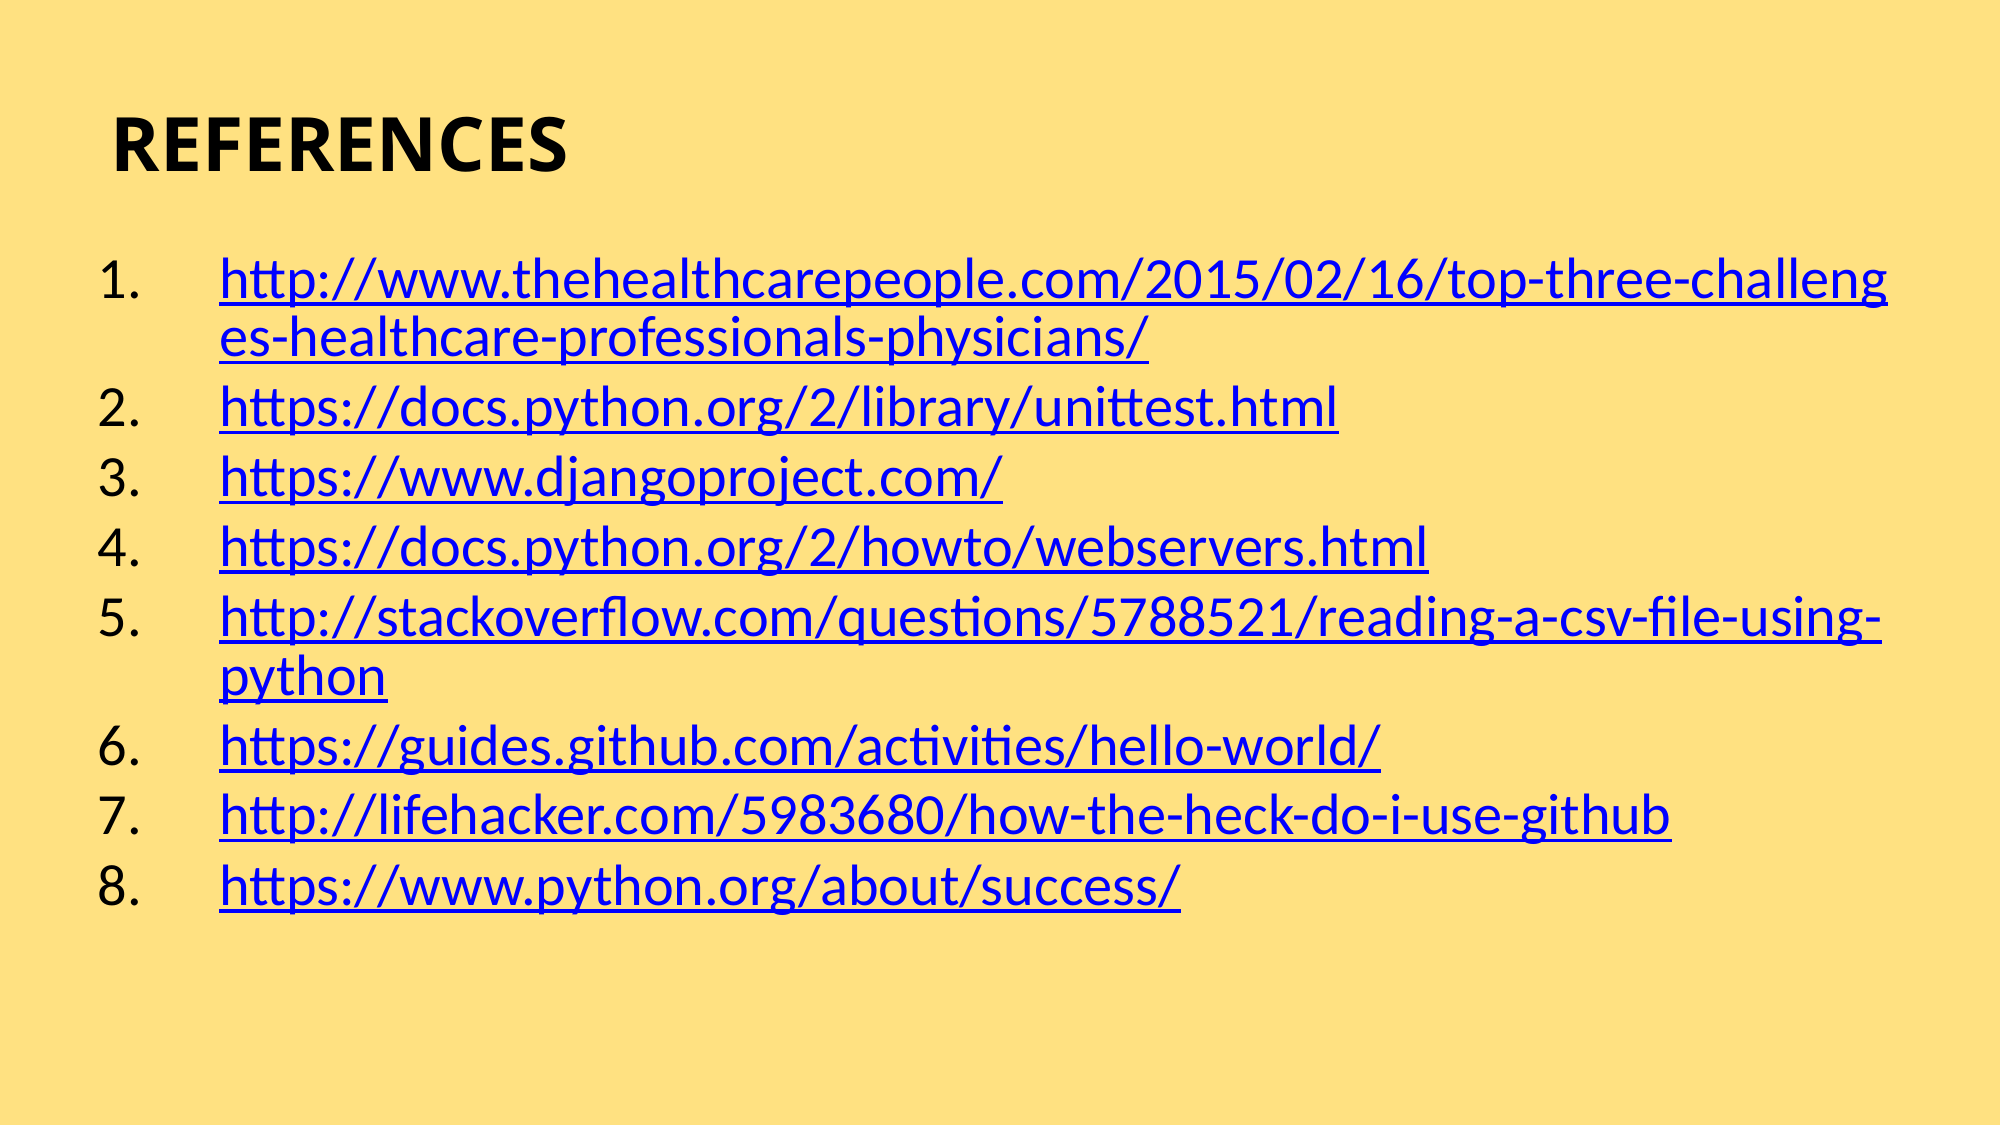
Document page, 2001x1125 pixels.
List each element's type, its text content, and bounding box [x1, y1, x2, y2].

text_box http://www.thehealthcarepeople.com/2015/02/16/top-three-challenges-healthcare-professionals-physicians/ https://docs.python.org/2/library/unittest.html https://www.djangoproject.com/ https://docs.python.org/2/howto/webservers.html http://stackoverflow.com/questions/5788521/reading-a-csv-file-using-python https://guides.github.com/activities/hello-world/ http://lifehacker.com/5983680/how-the-heck-do-i-use-github https://www.python.org/about/success/ [82, 232, 1925, 878]
text_box This is provided by chromedriver.exe [220, 878, 1180, 914]
text_box REFERENCES [96, 89, 584, 194]
